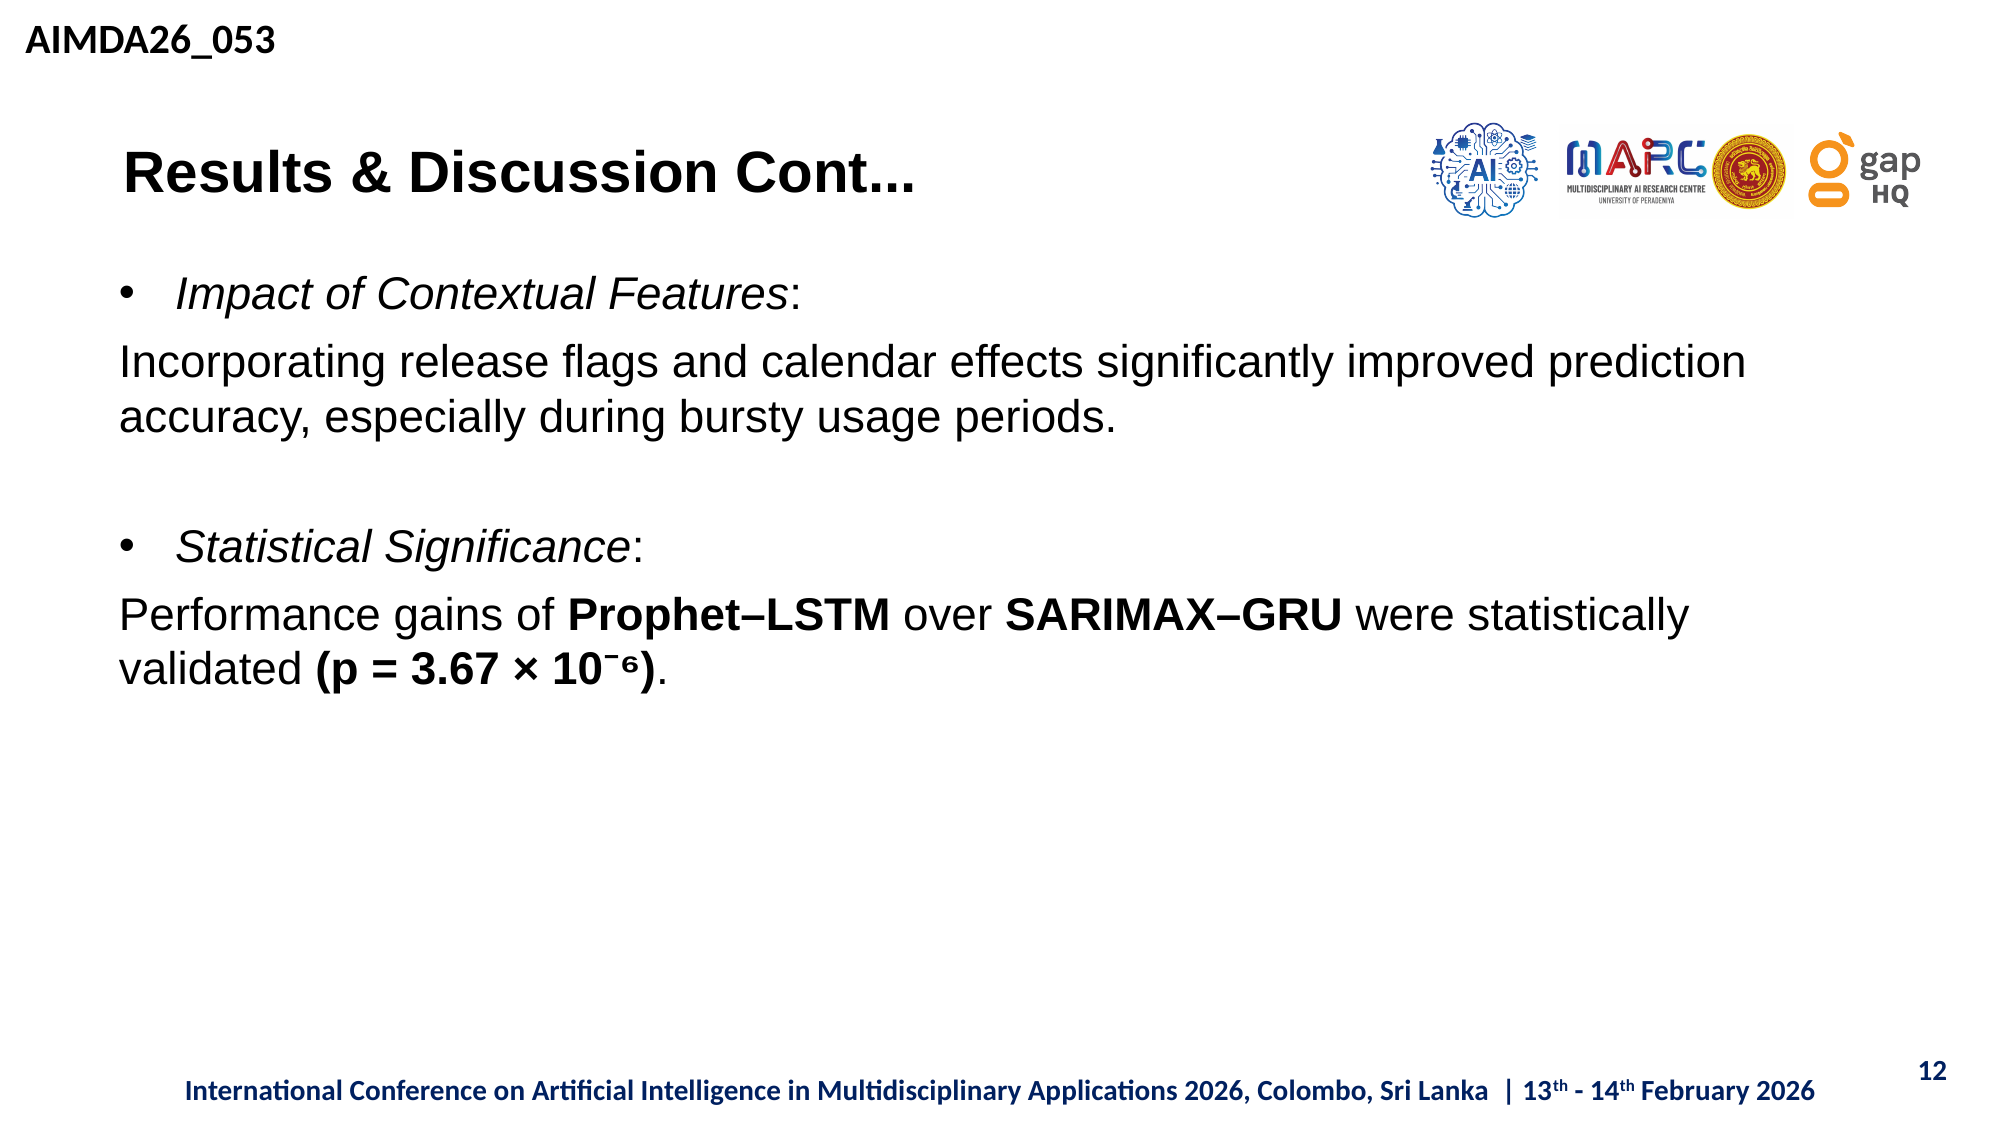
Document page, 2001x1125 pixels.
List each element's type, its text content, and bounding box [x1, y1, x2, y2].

text_box 12 [1888, 1038, 1976, 1099]
footer International Conference on Artificial Intelligence in Multidisciplinary Applications 2026, Colombo, Sri Lanka | 13th - 14th February 2026 [137, 1075, 1863, 1125]
text_box AIMDA26_053 [10, 0, 386, 56]
text_box Impact of Contextual Features: Incorporating release flags and calendar effects significantly improved prediction accuracy, especially during bursty usage periods. Statistical Significance: Performance gains of Prophet–LSTM over SARIMAX–GRU were statistically validated (p = 3.67 × 10⁻⁶). [104, 256, 1896, 702]
picture [1421, 107, 1549, 236]
text_box Results & Discussion Cont... [108, 135, 933, 213]
picture [1559, 98, 1945, 250]
